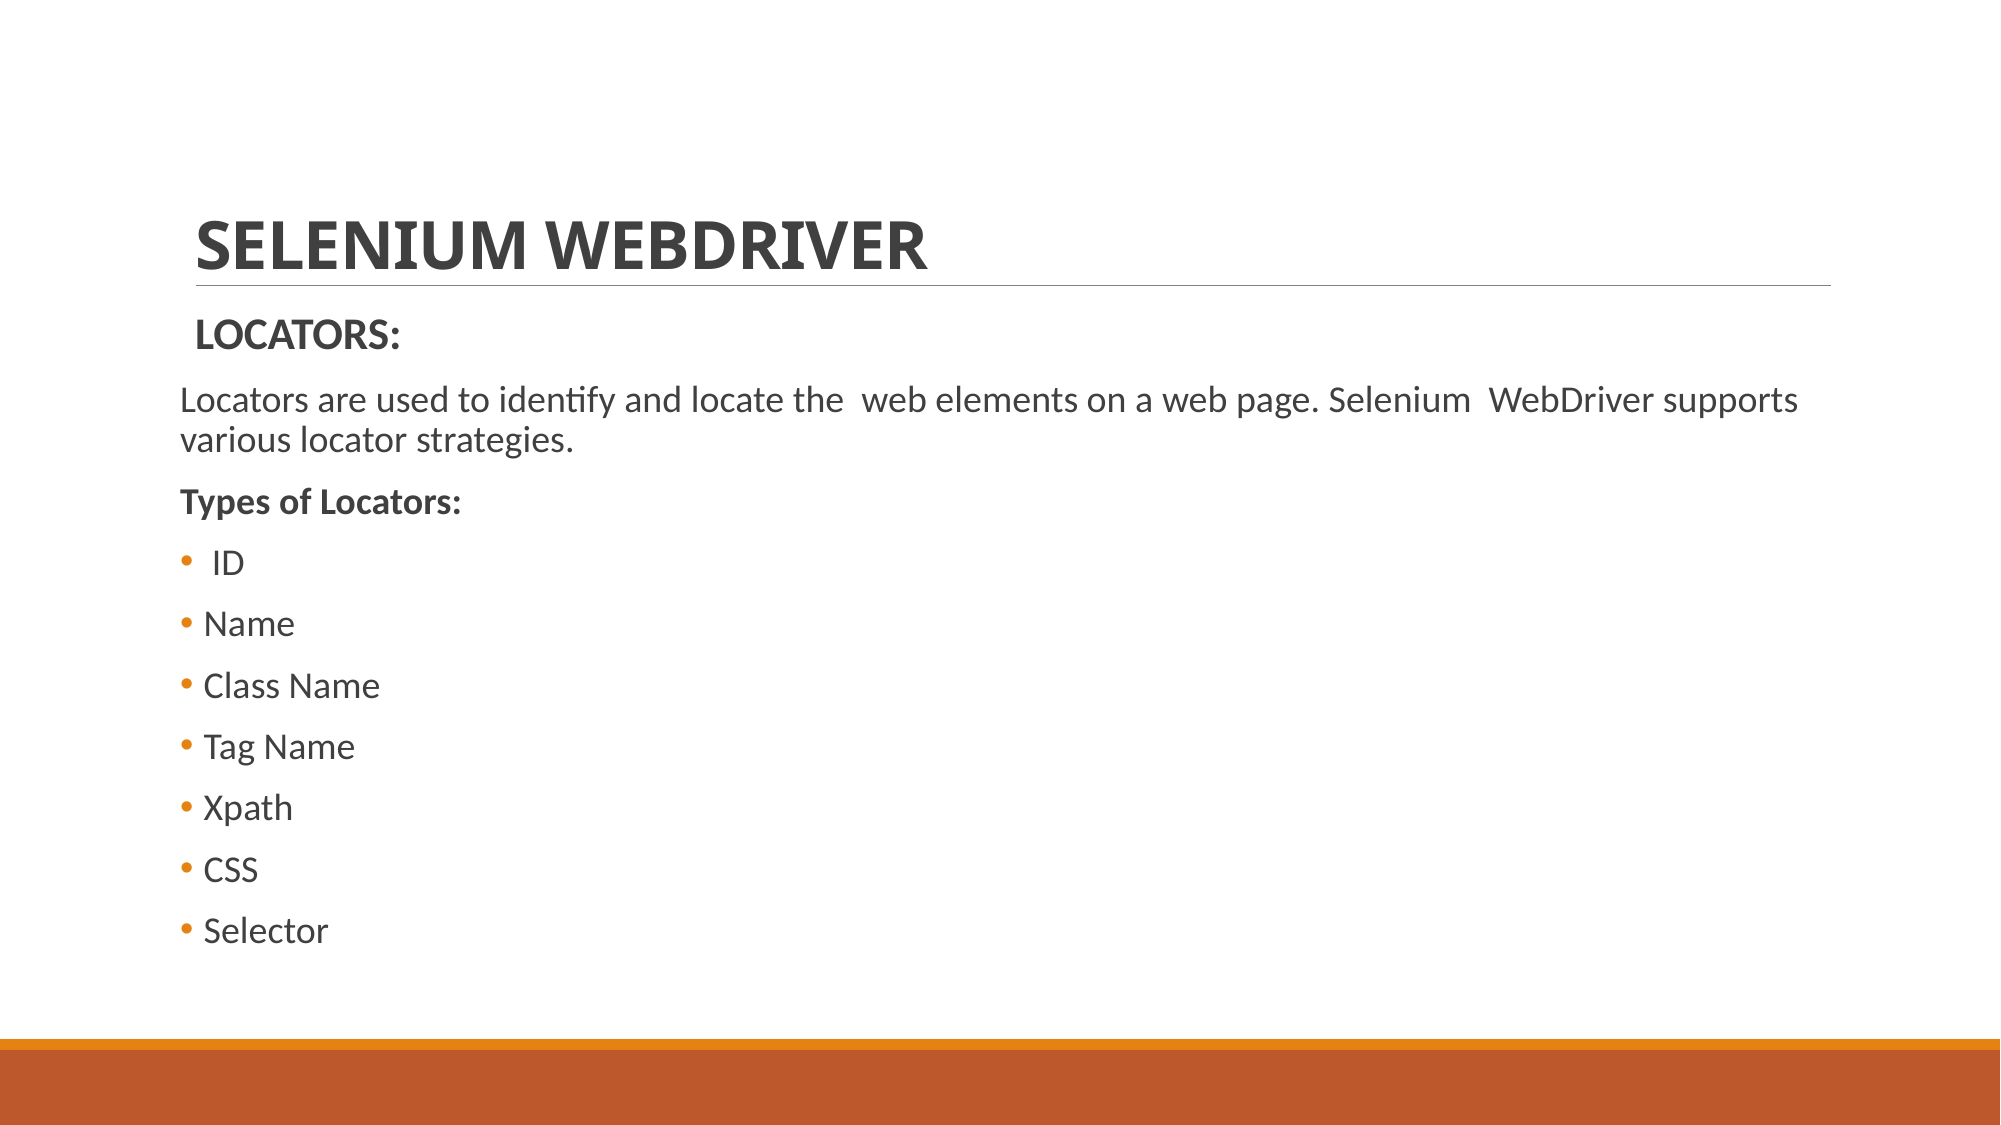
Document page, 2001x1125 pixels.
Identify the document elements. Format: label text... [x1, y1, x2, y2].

list LOCATORS: Locators are used to identify and locate the web elements on a web page. Selenium WebDriver supports various locator strategies. Types of Locators: ID Name Class Name Tag Name Xpath CSS Selector [180, 302, 1830, 963]
title SELENIUM WEBDRIVER [180, 52, 1830, 291]
